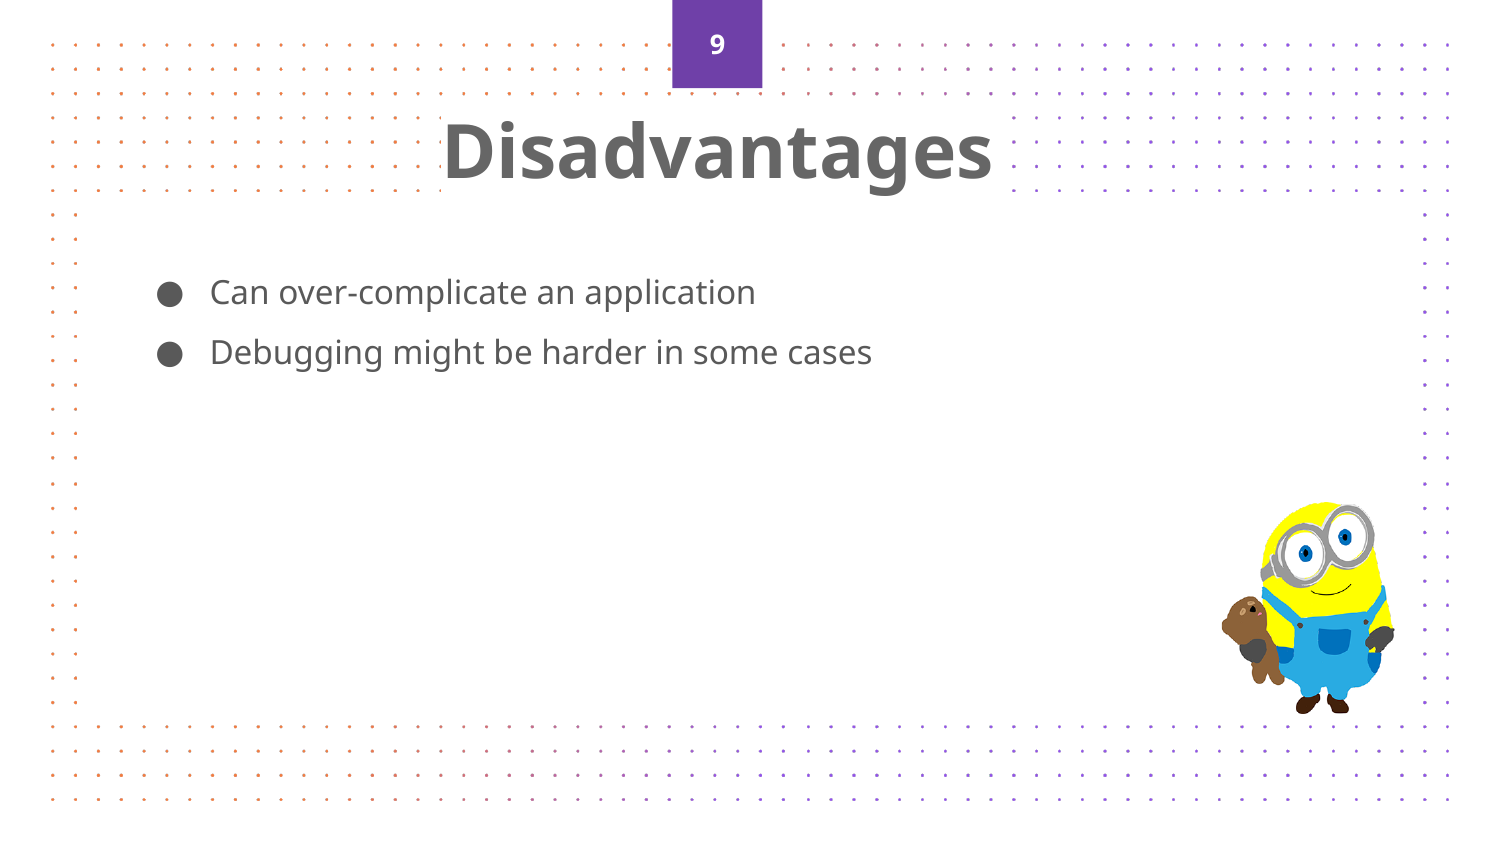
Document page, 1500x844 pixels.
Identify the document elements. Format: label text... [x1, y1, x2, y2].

picture [51, 43, 1449, 801]
text_box Disadvantages [367, 88, 1068, 209]
slide_number 9 [672, 0, 763, 88]
text_box Can over-complicate an application Debugging might be harder in some cases [119, 236, 1326, 637]
text_box [93, 208, 1412, 714]
